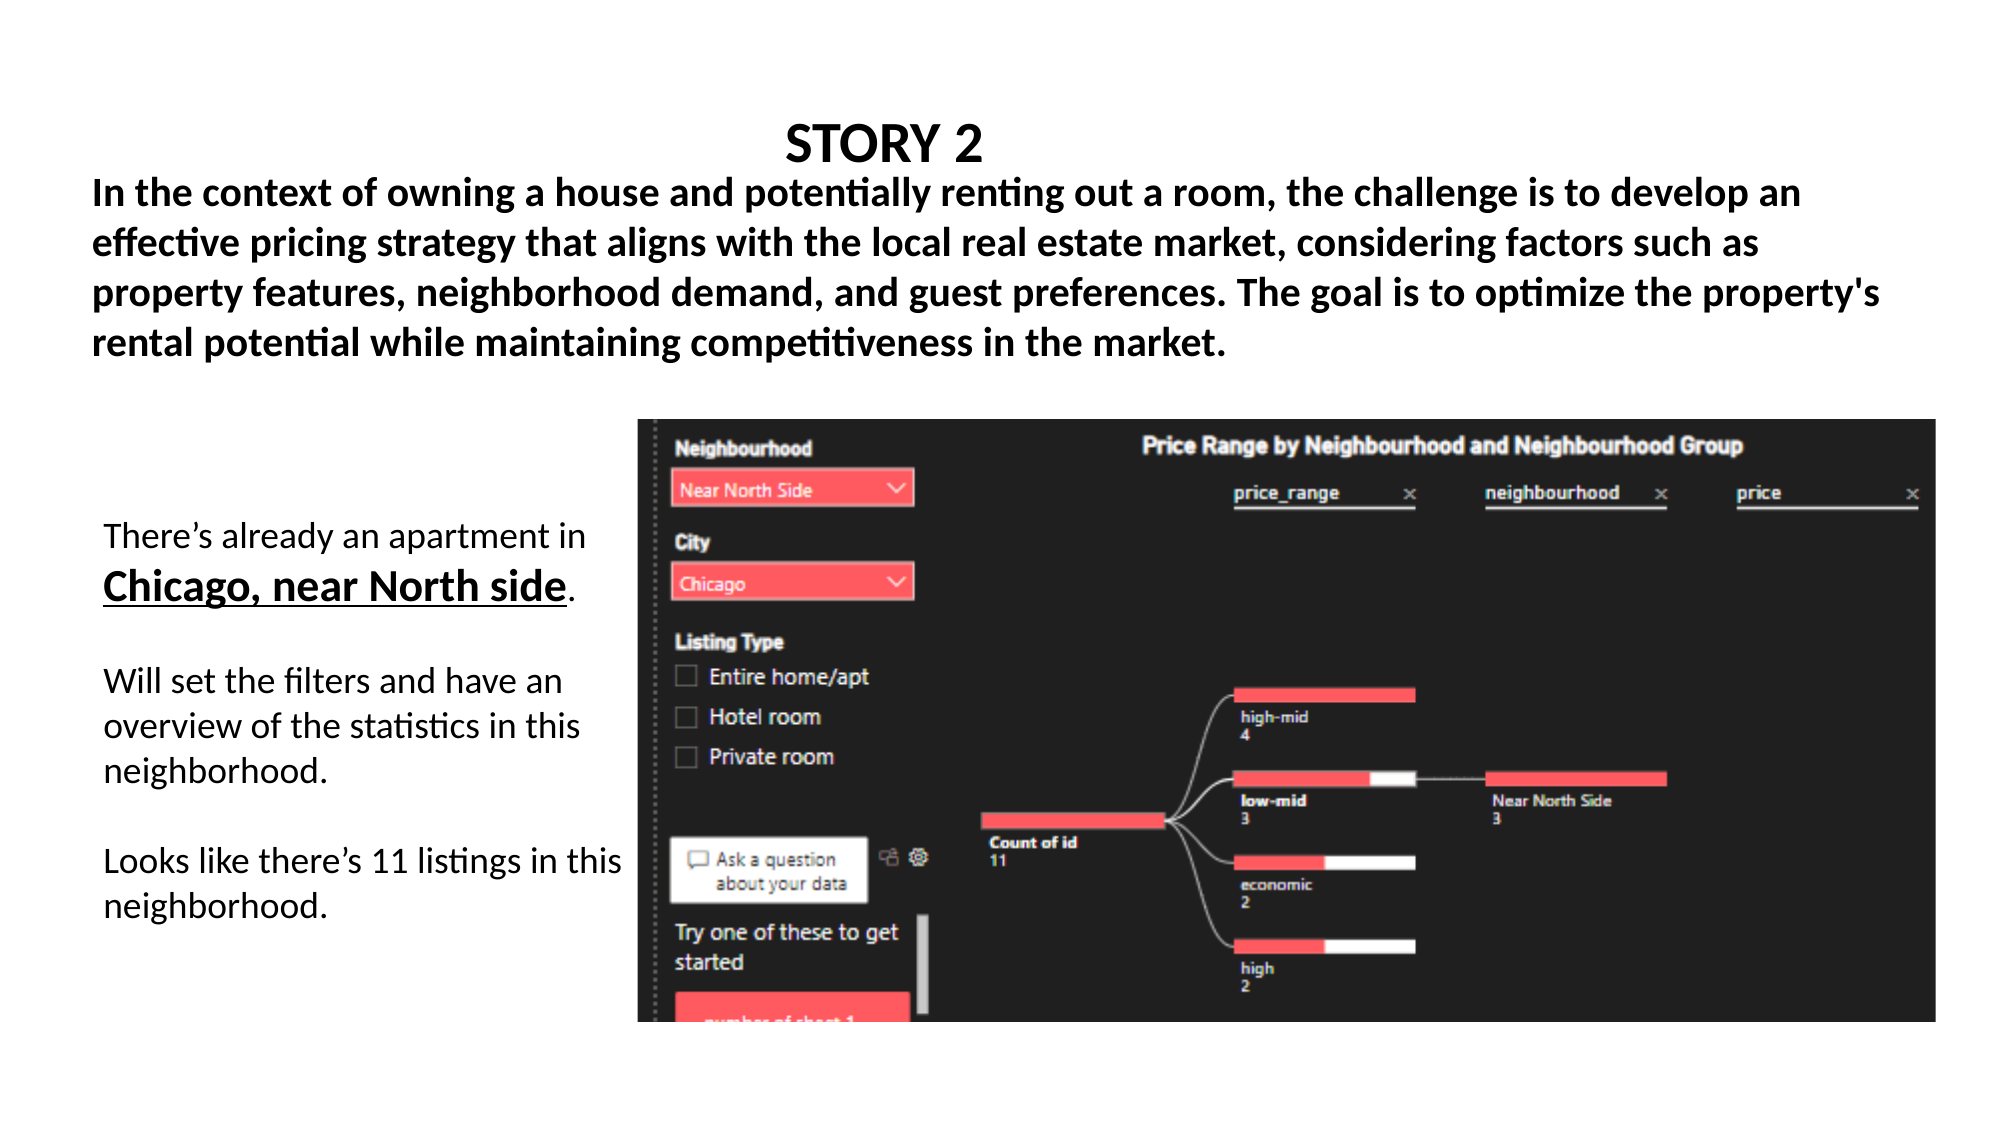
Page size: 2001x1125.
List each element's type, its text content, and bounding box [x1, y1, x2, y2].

text_box In the context of owning a house and potentially renting out a room, the challenge is to develop an effective pricing strategy that aligns with the local real estate market, considering factors such as property features, neighborhood demand, and guest preferences. The goal is to optimize the property's rental potential while maintaining competitiveness in the market. [77, 156, 1913, 417]
text_box There’s already an apartment in Chicago, near North side. Will set the filters and have an overview of the statistics in this neighborhood. Looks like there’s 11 listings in this neighborhood. [88, 503, 637, 934]
picture [637, 419, 1936, 1022]
text_box STORY 2 [368, 96, 1401, 156]
